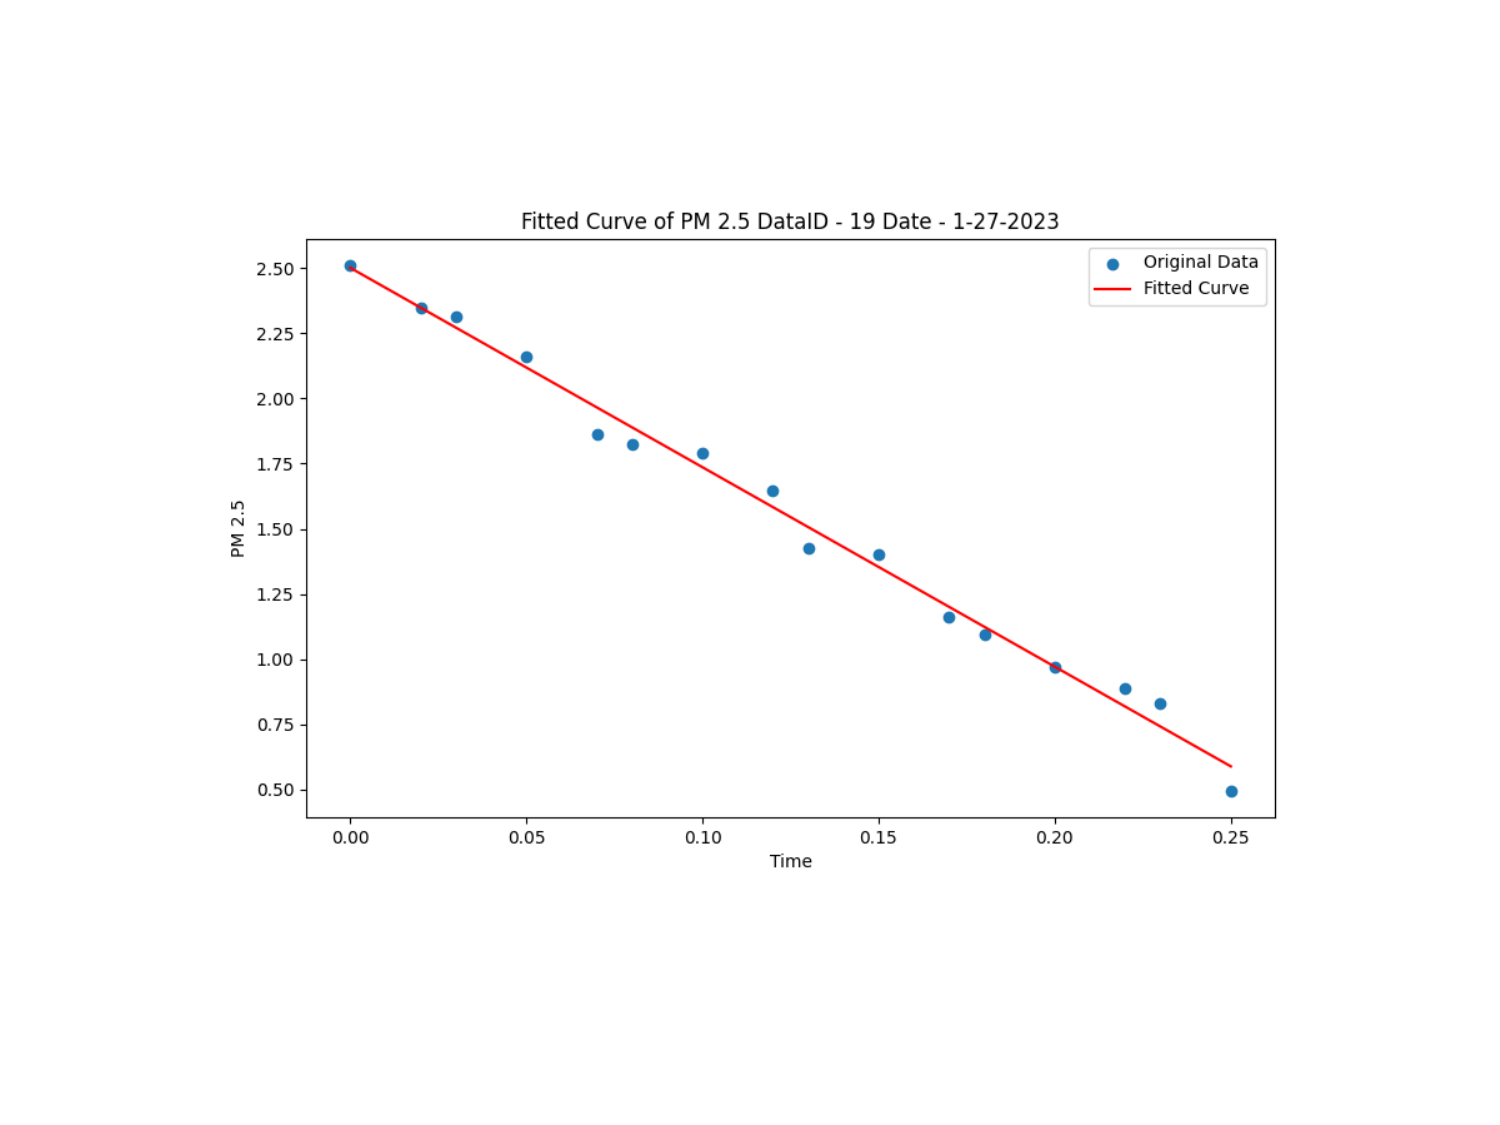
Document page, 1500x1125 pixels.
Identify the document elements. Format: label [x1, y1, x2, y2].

picture [149, 149, 1401, 901]
